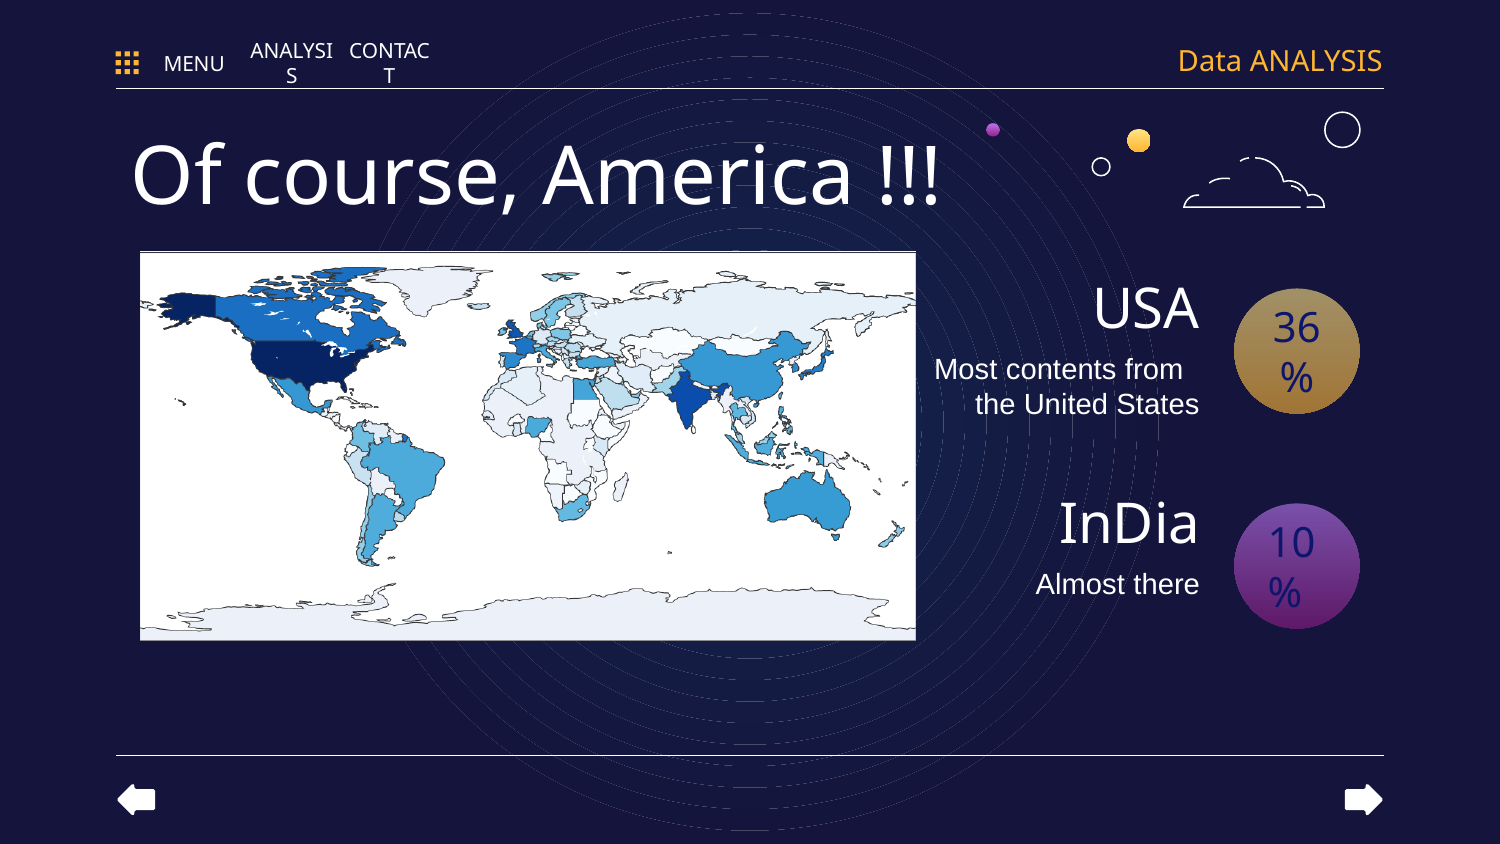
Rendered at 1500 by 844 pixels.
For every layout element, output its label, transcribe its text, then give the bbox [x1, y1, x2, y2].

text_box [986, 123, 1000, 137]
text_box Data ANALYSIS [1158, 34, 1383, 85]
text_box Almost there [921, 550, 1216, 639]
text_box [109, 45, 145, 81]
text_box 10% [1234, 503, 1360, 629]
text_box MENU [151, 45, 237, 81]
text_box ANALYSIS [248, 45, 335, 81]
title Of course, America !!! [115, 108, 1382, 208]
picture [140, 250, 917, 642]
text_box [1344, 784, 1383, 816]
text_box InDia [921, 496, 1216, 546]
text_box 36% [1234, 288, 1360, 414]
text_box [1127, 128, 1151, 152]
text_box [115, 50, 139, 75]
text_box Most contents from the United States [921, 335, 1216, 424]
text_box USA [921, 281, 1216, 331]
text_box [117, 784, 156, 816]
text_box CONTACT [346, 45, 433, 81]
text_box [1183, 157, 1326, 208]
